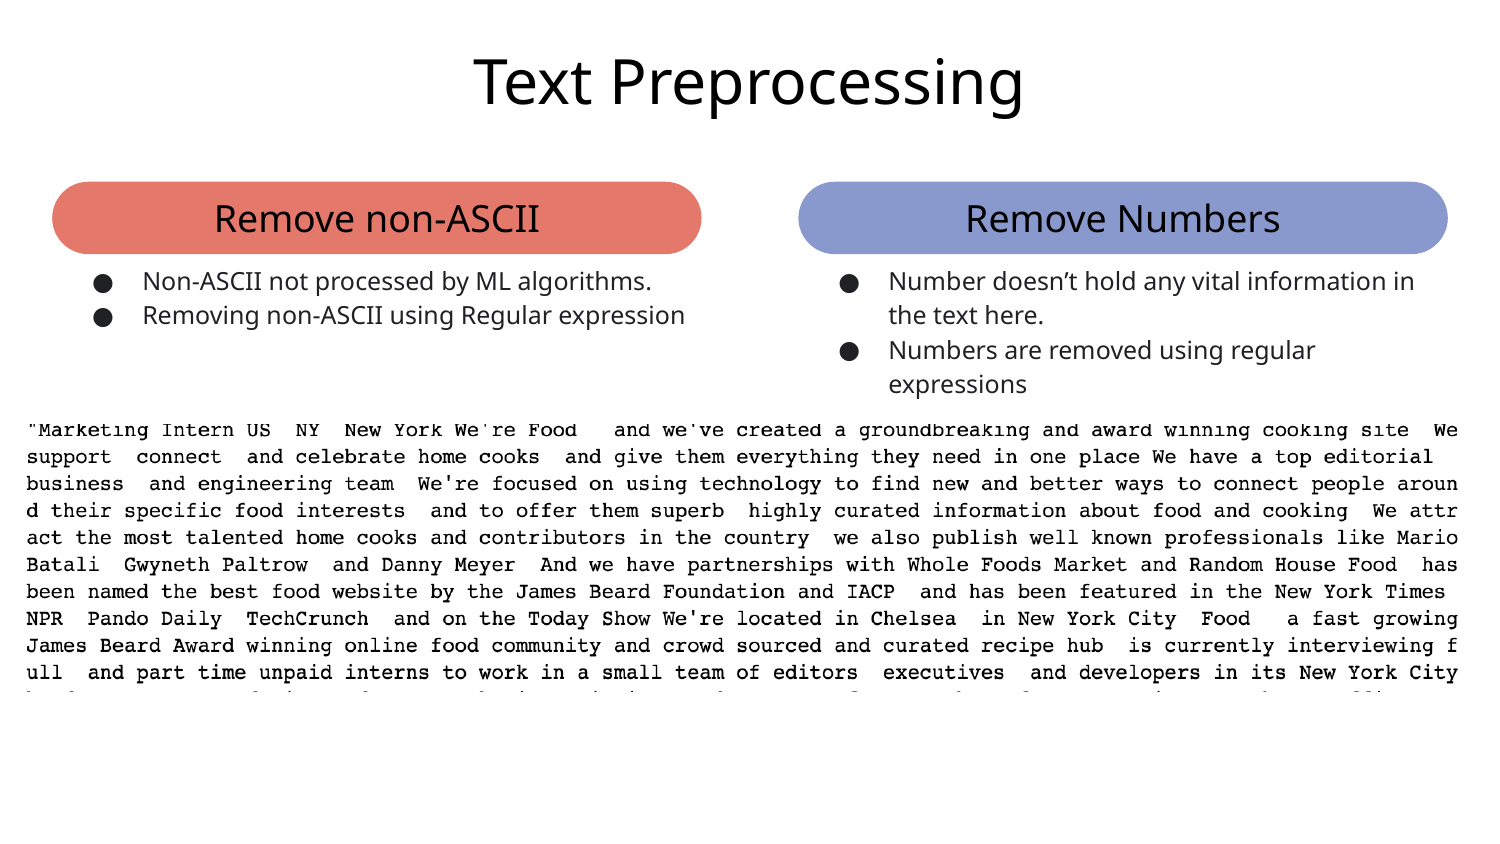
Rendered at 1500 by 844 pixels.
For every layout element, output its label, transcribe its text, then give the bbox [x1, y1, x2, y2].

picture [24, 423, 1476, 692]
text_box Remove non-ASCII [52, 181, 702, 246]
title Text Preprocessing [118, 47, 1382, 112]
text_box Remove Numbers [798, 181, 1448, 246]
text_box Number doesn’t hold any vital information in the text here. Numbers are removed using regular expressions [798, 246, 1448, 414]
text_box Non-ASCII not processed by ML algorithms. Removing non-ASCII using Regular expression [52, 246, 702, 380]
